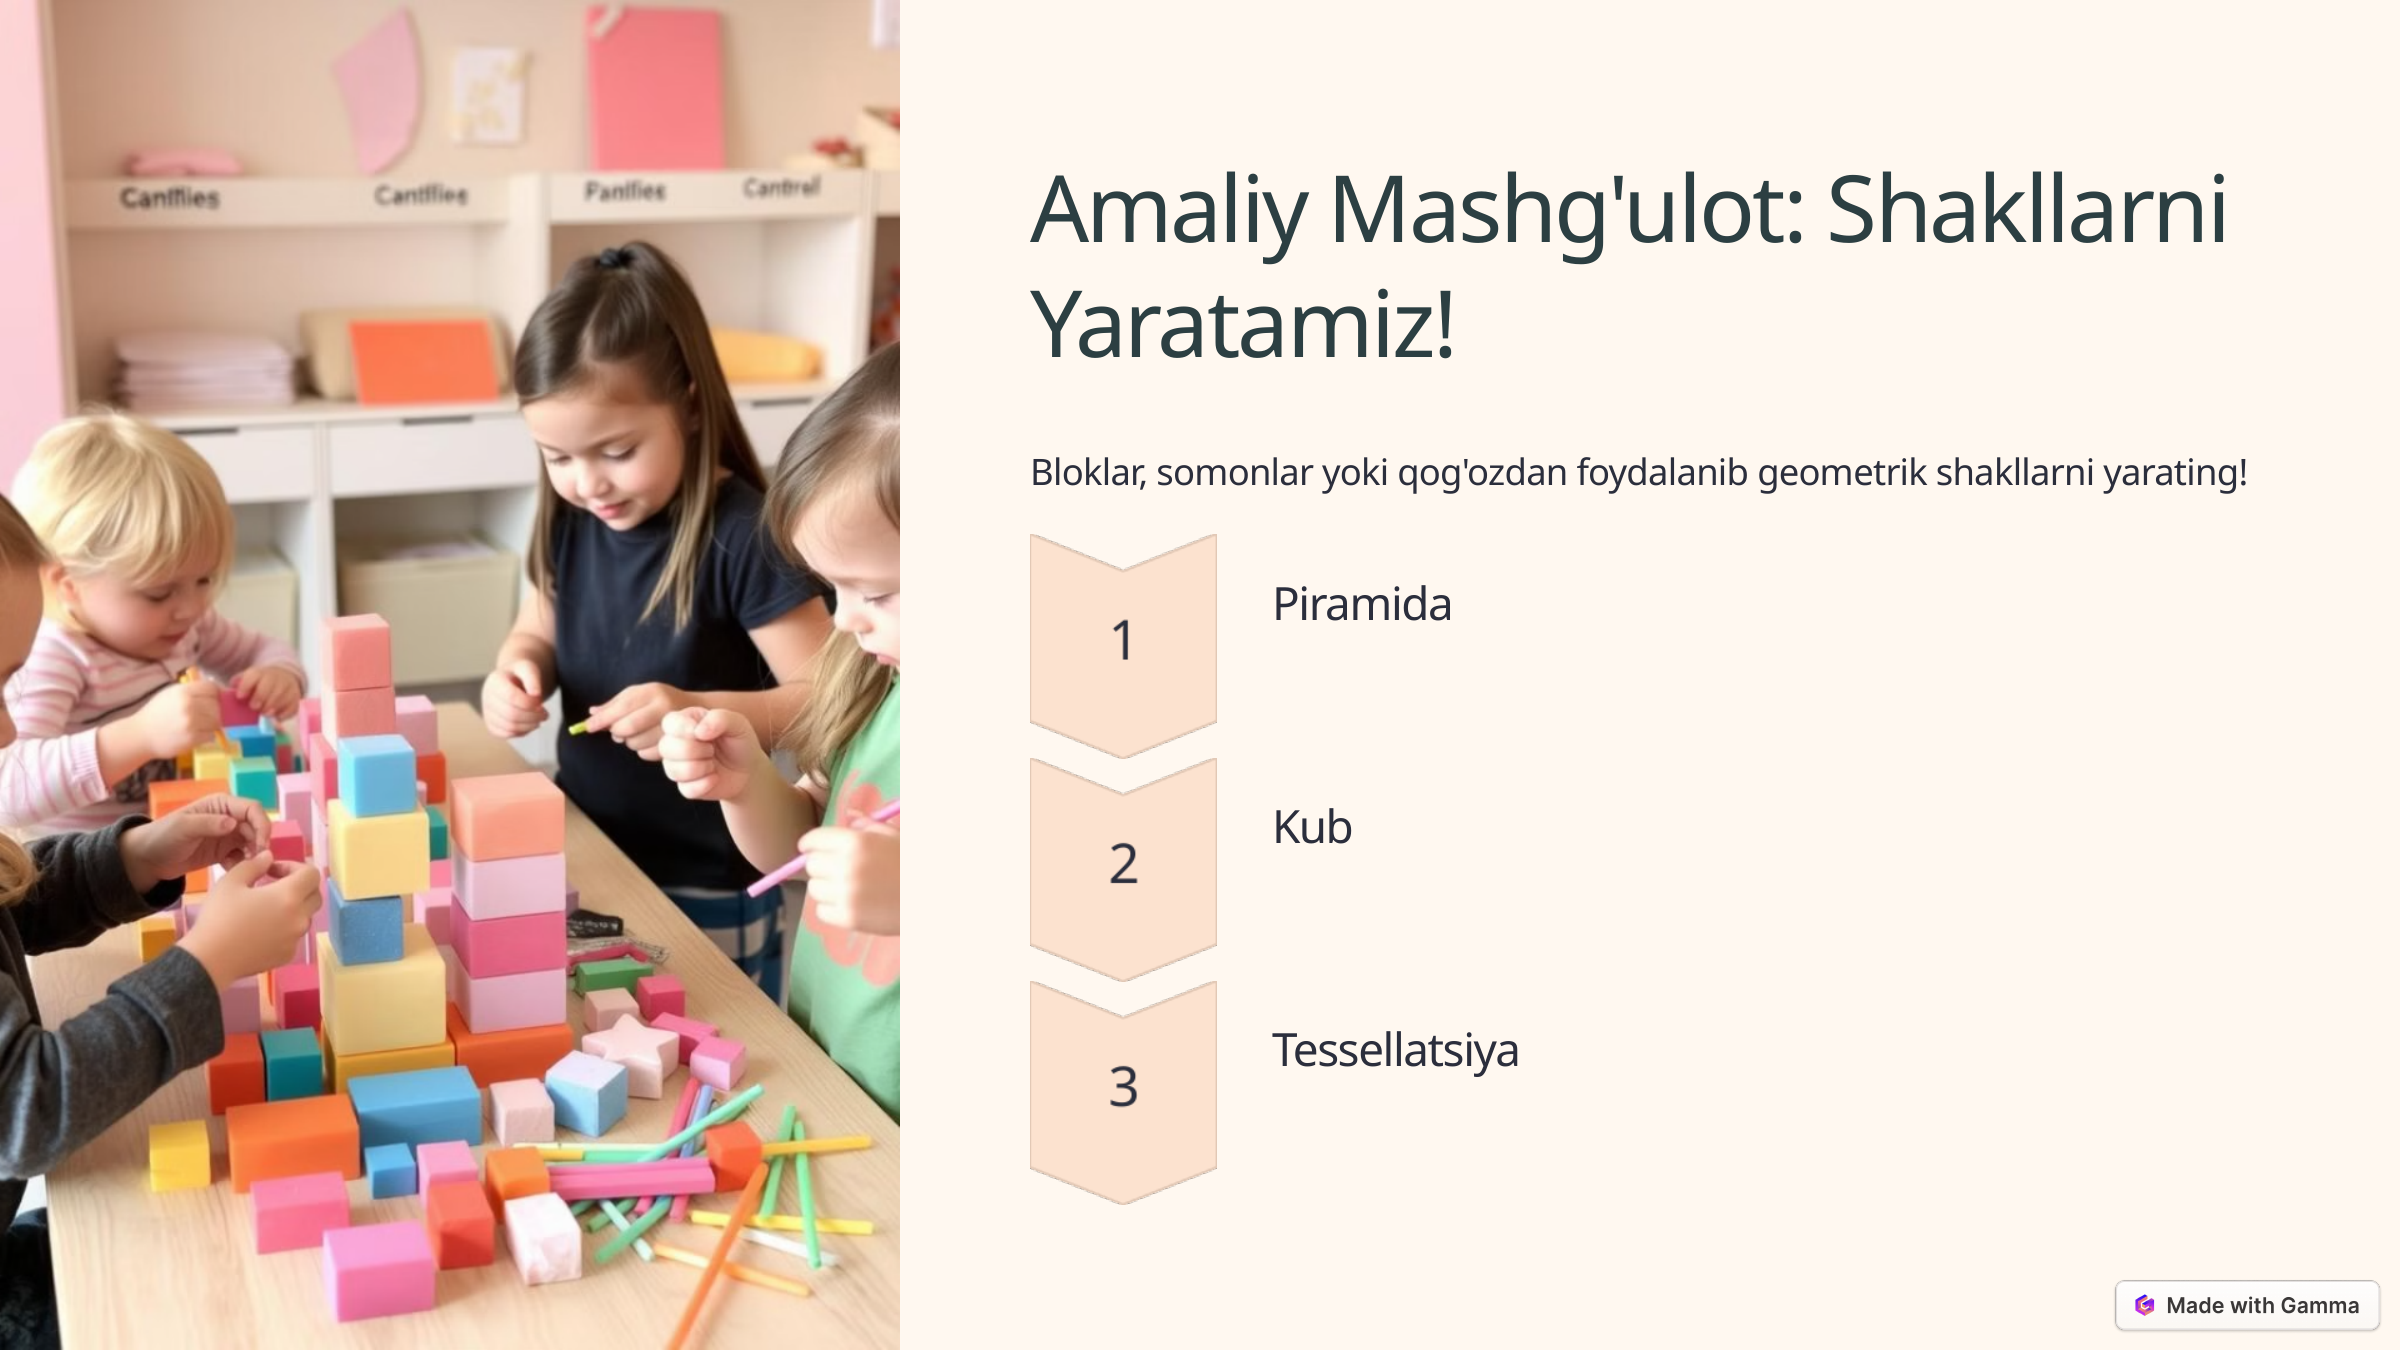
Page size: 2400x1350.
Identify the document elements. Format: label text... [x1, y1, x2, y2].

text_box Bloklar, somonlar yoki qog'ozdan foydalanib geometrik shakllarni yarating! [1030, 433, 2270, 494]
text_box Piramida [1271, 572, 1738, 631]
text_box Amaliy Mashg'ulot: Shakllarni Yaratamiz! [1030, 145, 2270, 378]
picture [0, 0, 900, 1350]
picture [2106, 1271, 2389, 1339]
text_box Kub [1271, 795, 1738, 854]
picture [1030, 534, 1217, 1205]
text_box Tessellatsiya [1271, 1018, 1738, 1077]
